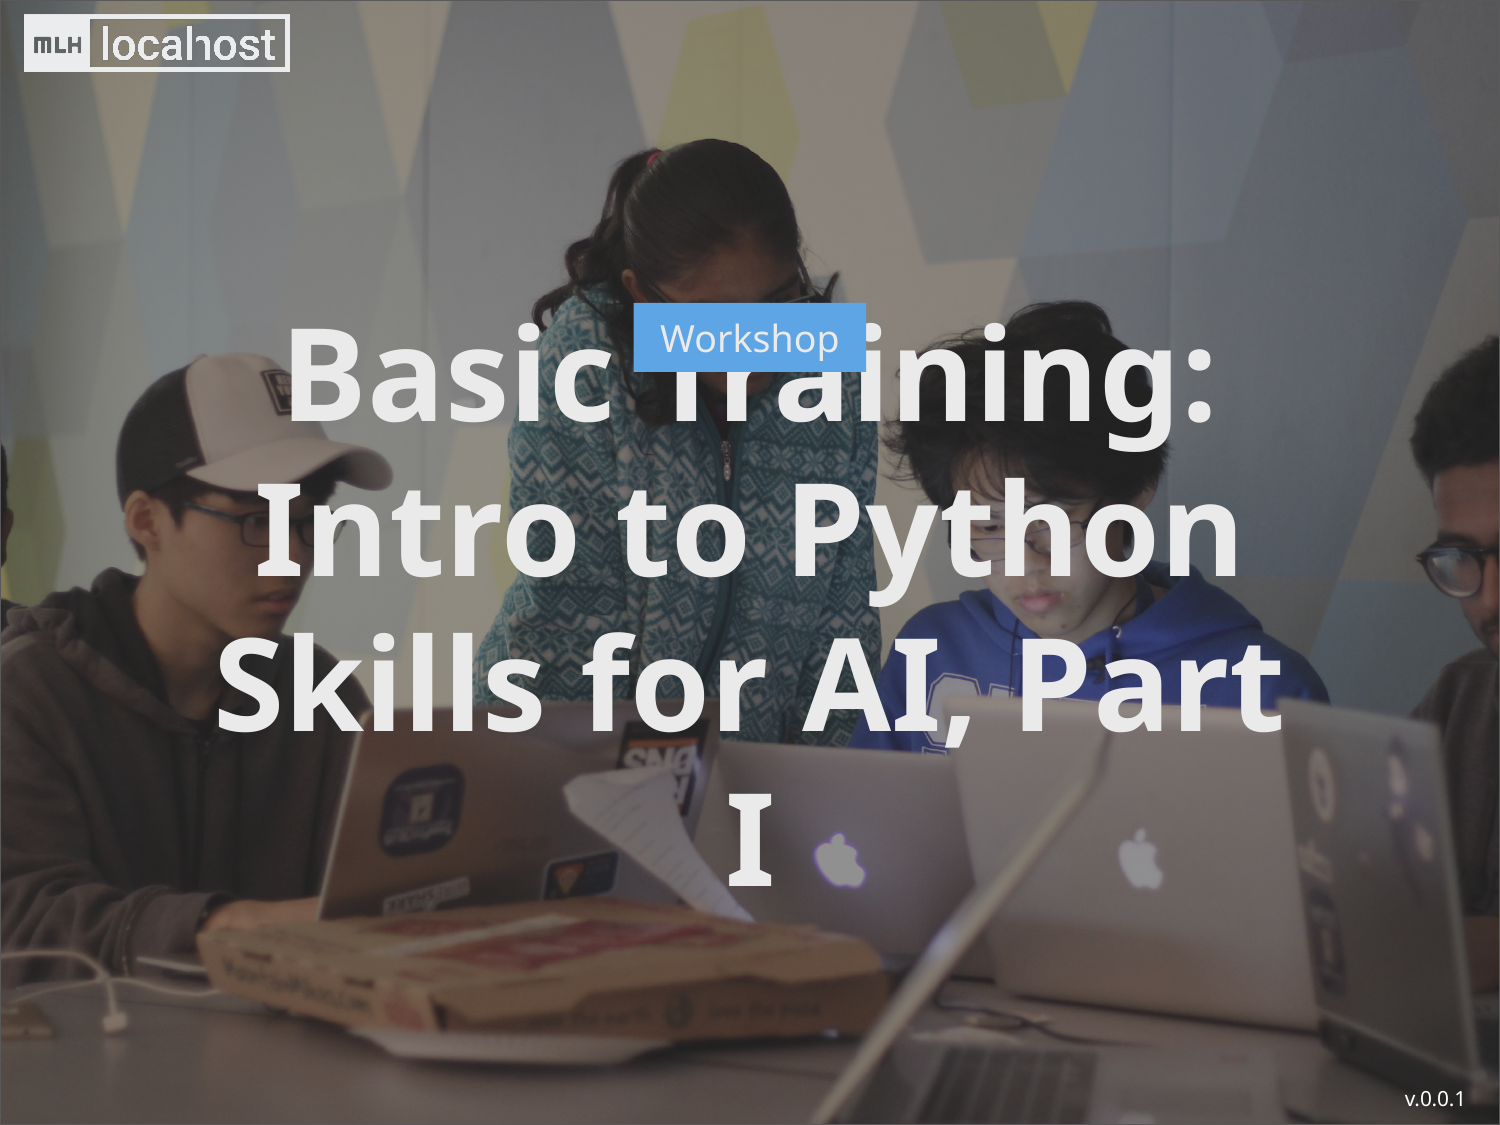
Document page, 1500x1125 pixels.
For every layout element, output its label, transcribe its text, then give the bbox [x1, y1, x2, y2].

text_box v.0.0.1 [1370, 1070, 1482, 1113]
picture [24, 14, 291, 72]
